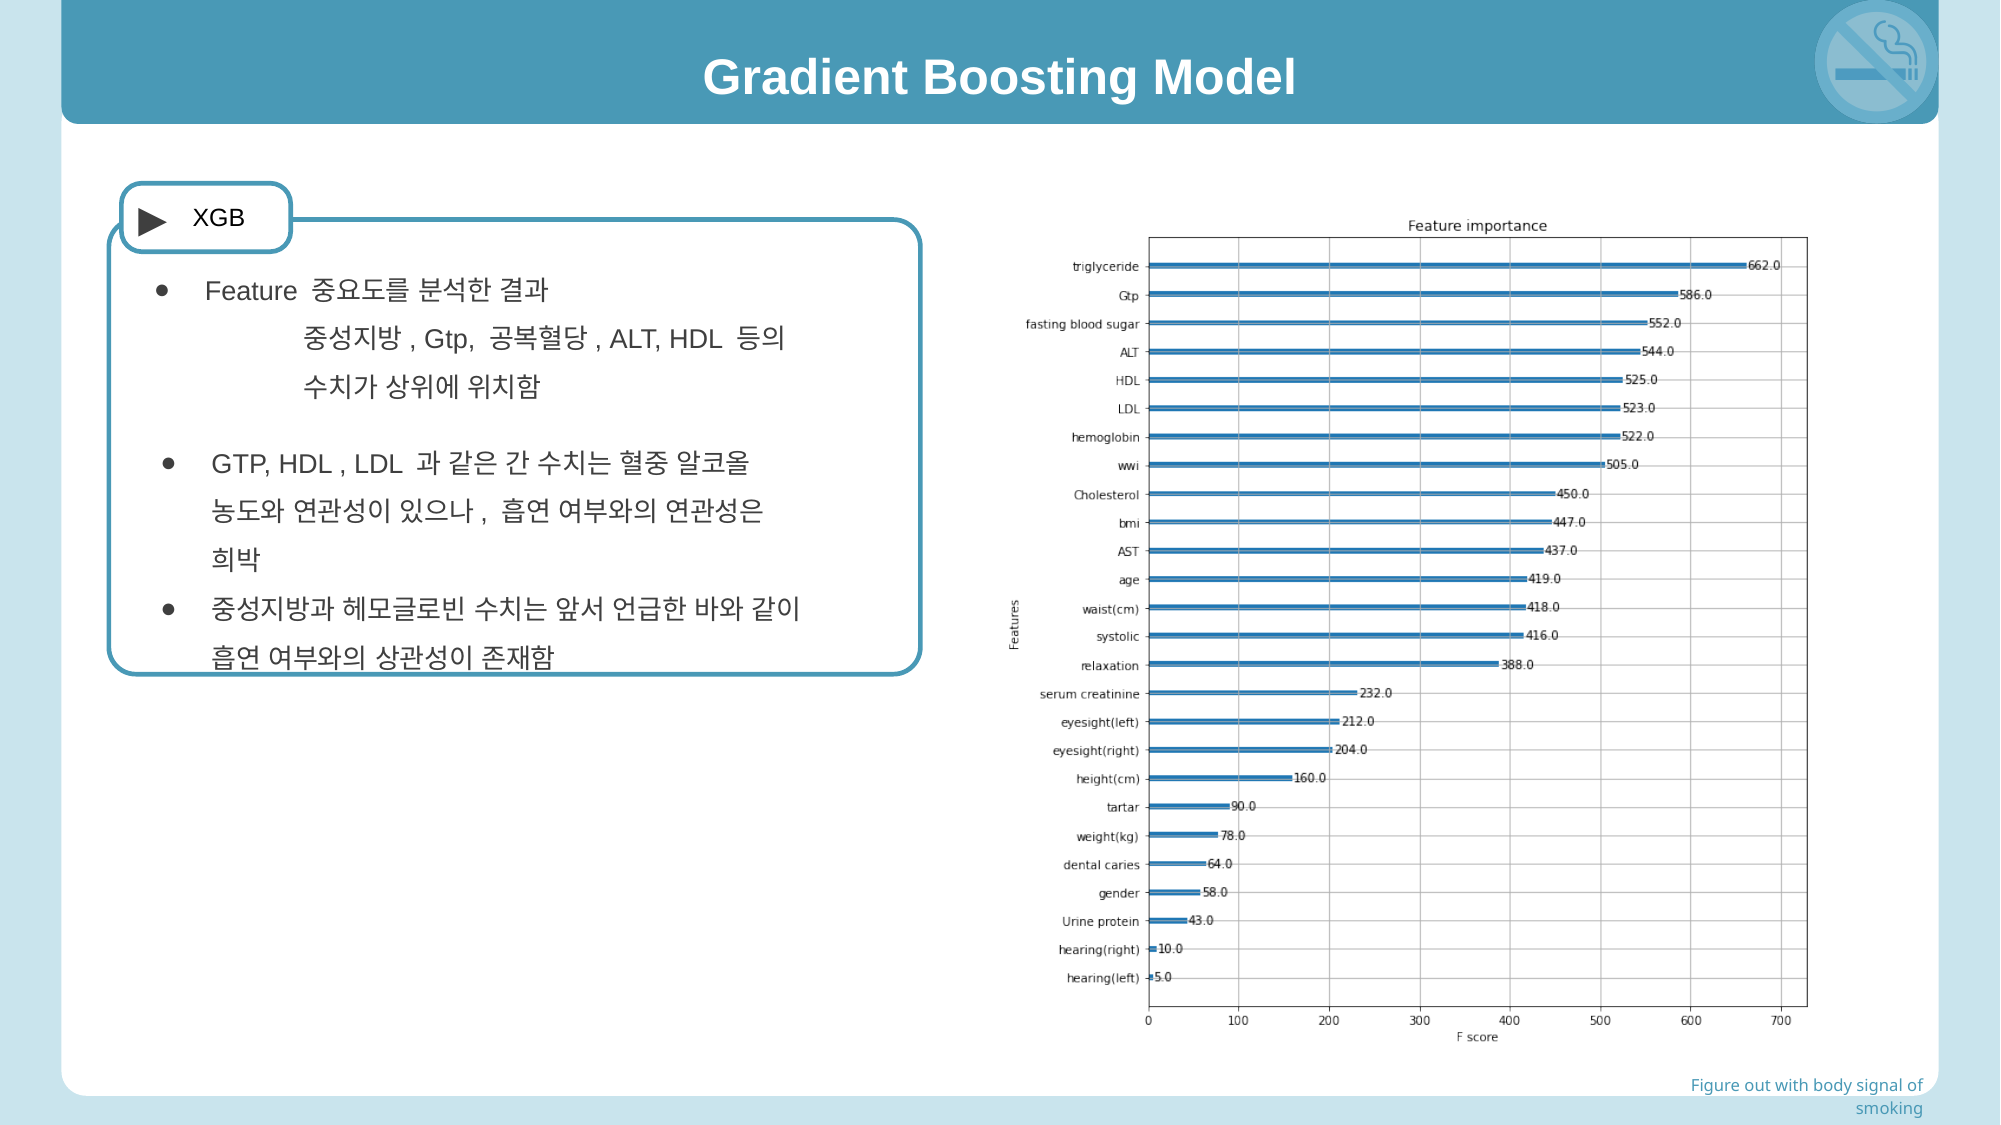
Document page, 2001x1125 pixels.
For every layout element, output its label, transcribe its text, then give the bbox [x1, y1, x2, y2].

text_box [61, 114, 1939, 1096]
text_box Figure out with body signal of smoking [1605, 1056, 1939, 1125]
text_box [108, 182, 921, 692]
picture [1001, 210, 1814, 1052]
text_box Gradient Boosting Model [61, 0, 1812, 124]
picture [1814, 0, 1939, 125]
